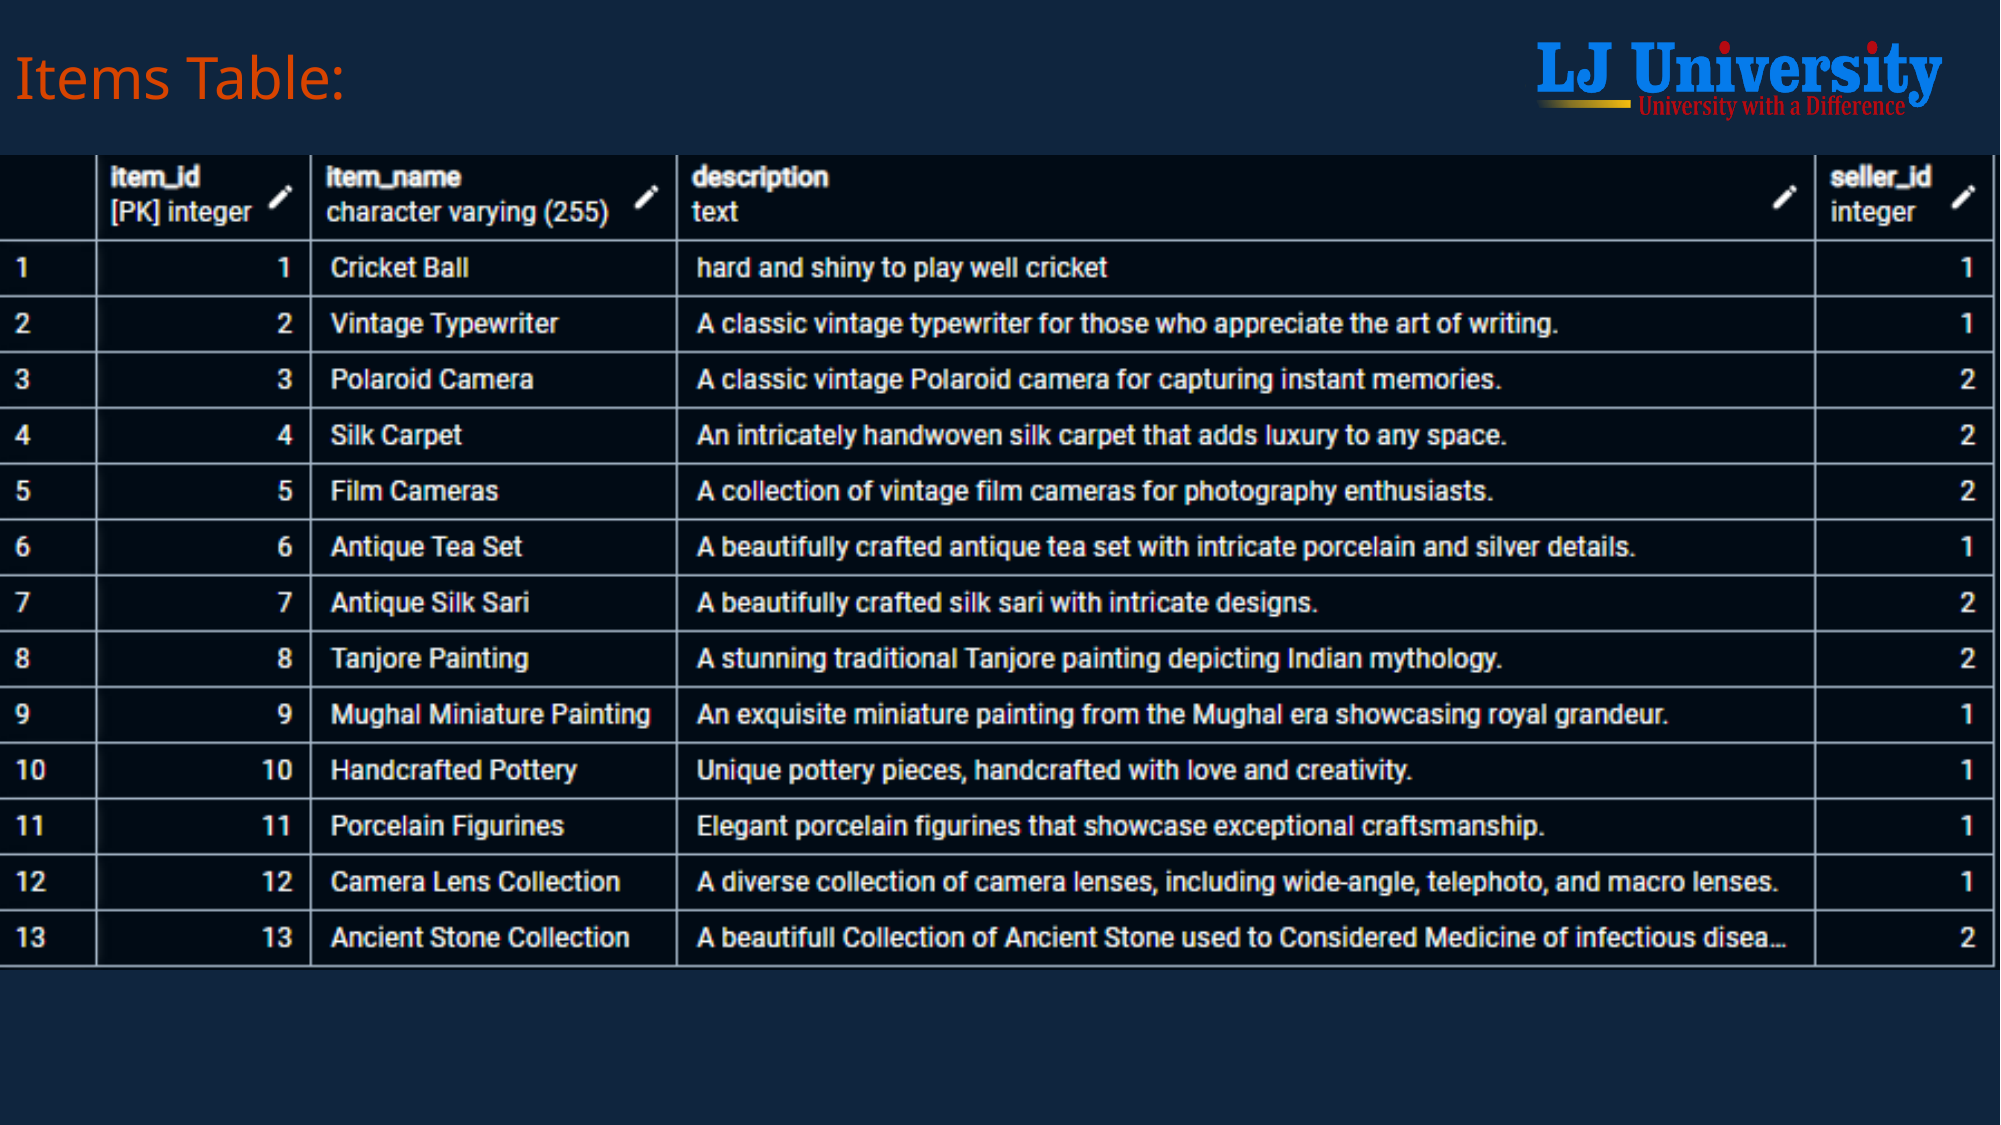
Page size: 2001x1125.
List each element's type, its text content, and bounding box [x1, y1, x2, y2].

text_box Items Table: [0, 33, 362, 119]
picture [0, 155, 2000, 970]
picture [1525, 0, 1943, 147]
